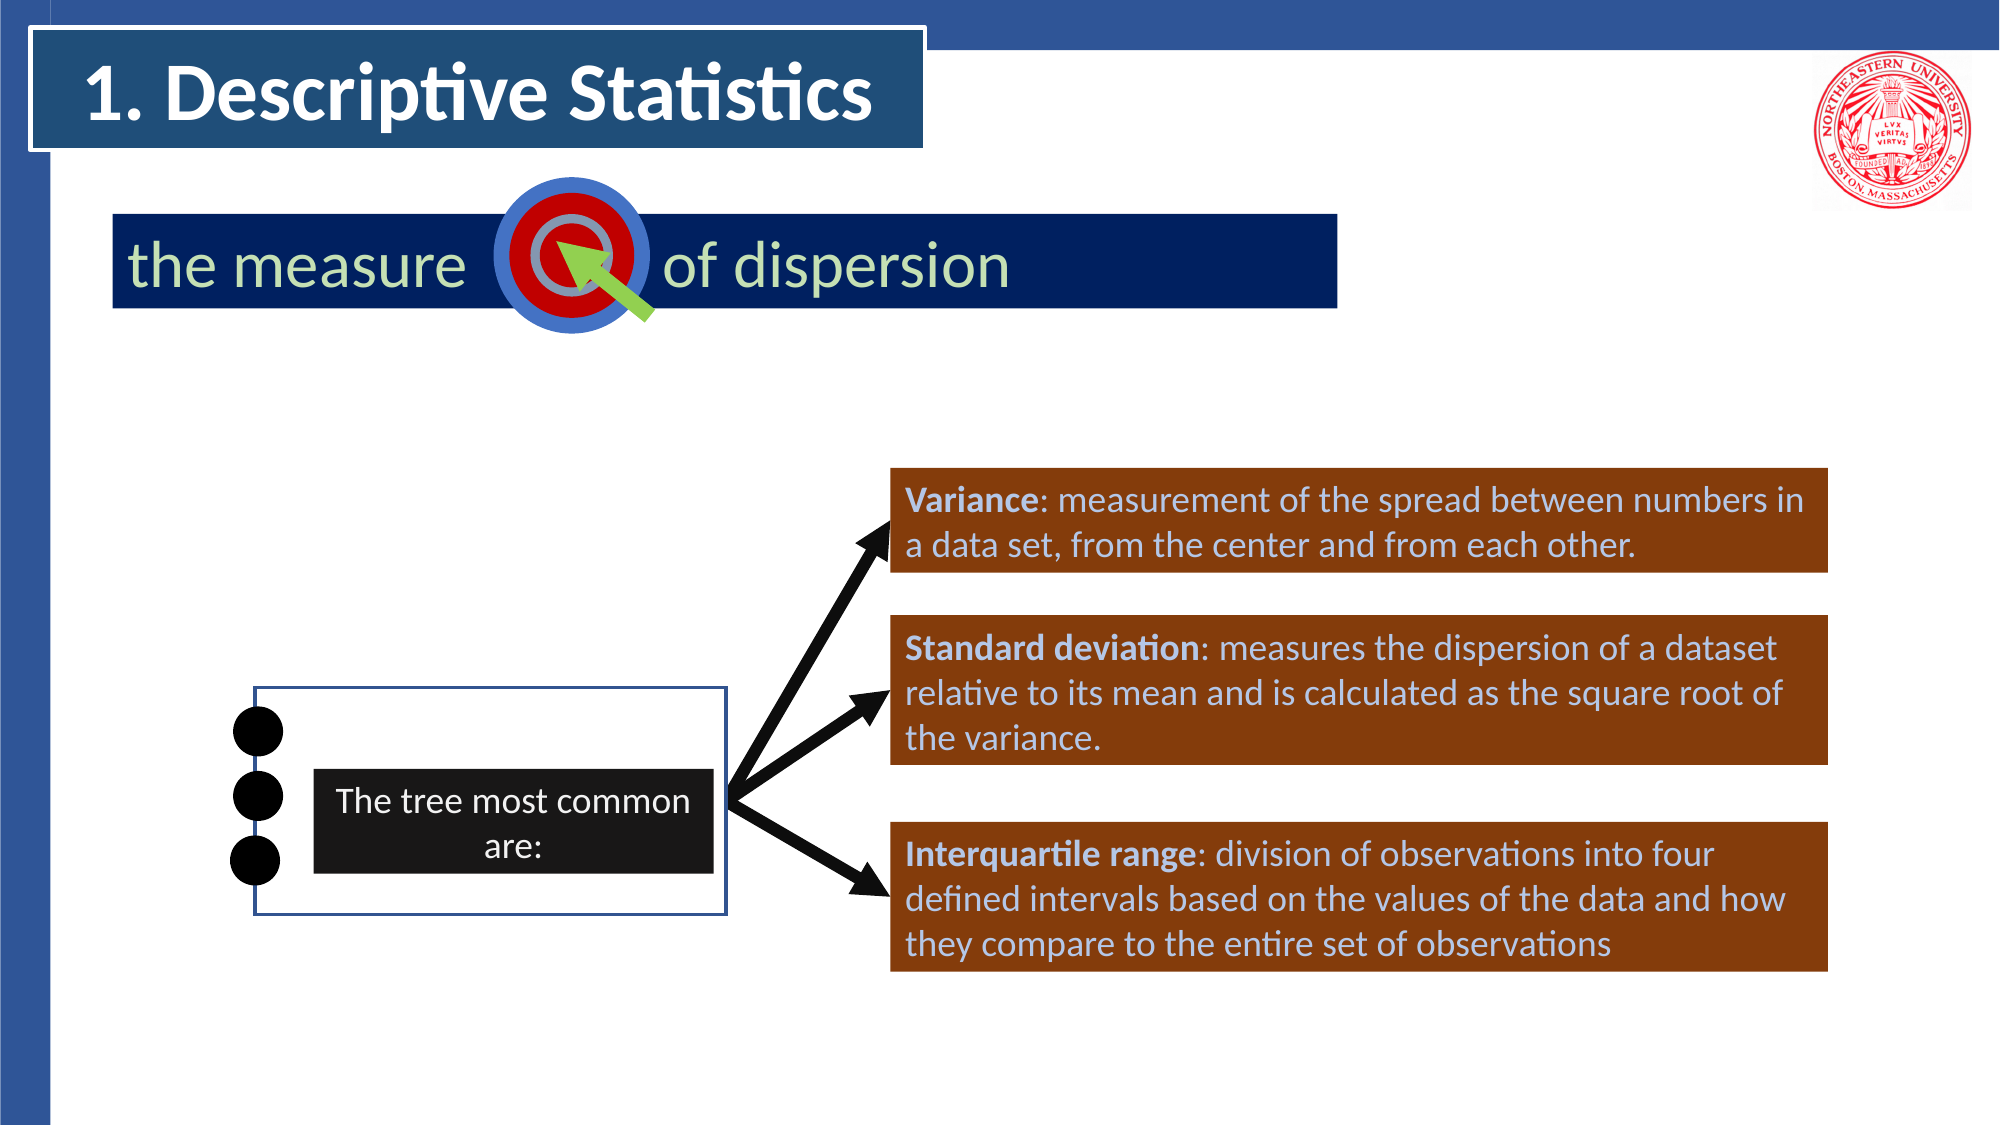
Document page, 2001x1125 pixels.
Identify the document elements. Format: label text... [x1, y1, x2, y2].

text_box Variance: measurement of the spread between numbers in a data set, from the center and from each other. [890, 467, 1828, 573]
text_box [725, 520, 891, 690]
text_box [232, 705, 285, 758]
text_box [508, 191, 634, 319]
text_box Interquartile range: division of observations into four defined intervals based on the values of the data and how they compare to the entire set of observations [890, 821, 1828, 972]
text_box [254, 686, 727, 916]
text_box [529, 212, 612, 295]
text_box [492, 176, 650, 335]
text_box Standard deviation: measures the dispersion of a dataset relative to its mean and is calculated as the square root of the variance. [891, 615, 1828, 765]
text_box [556, 241, 650, 317]
text_box 1. Descriptive Statistics [30, 27, 925, 150]
text_box [228, 834, 282, 887]
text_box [725, 690, 891, 801]
picture [1812, 51, 1972, 211]
text_box The tree most common are: [313, 768, 714, 874]
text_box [725, 801, 891, 898]
text_box the measure of dispersion [640, 213, 1338, 309]
text_box [51, 0, 2000, 51]
text_box the measure of dispersion [112, 213, 512, 309]
text_box [0, 0, 51, 1125]
text_box [232, 769, 285, 822]
text_box [538, 222, 602, 285]
